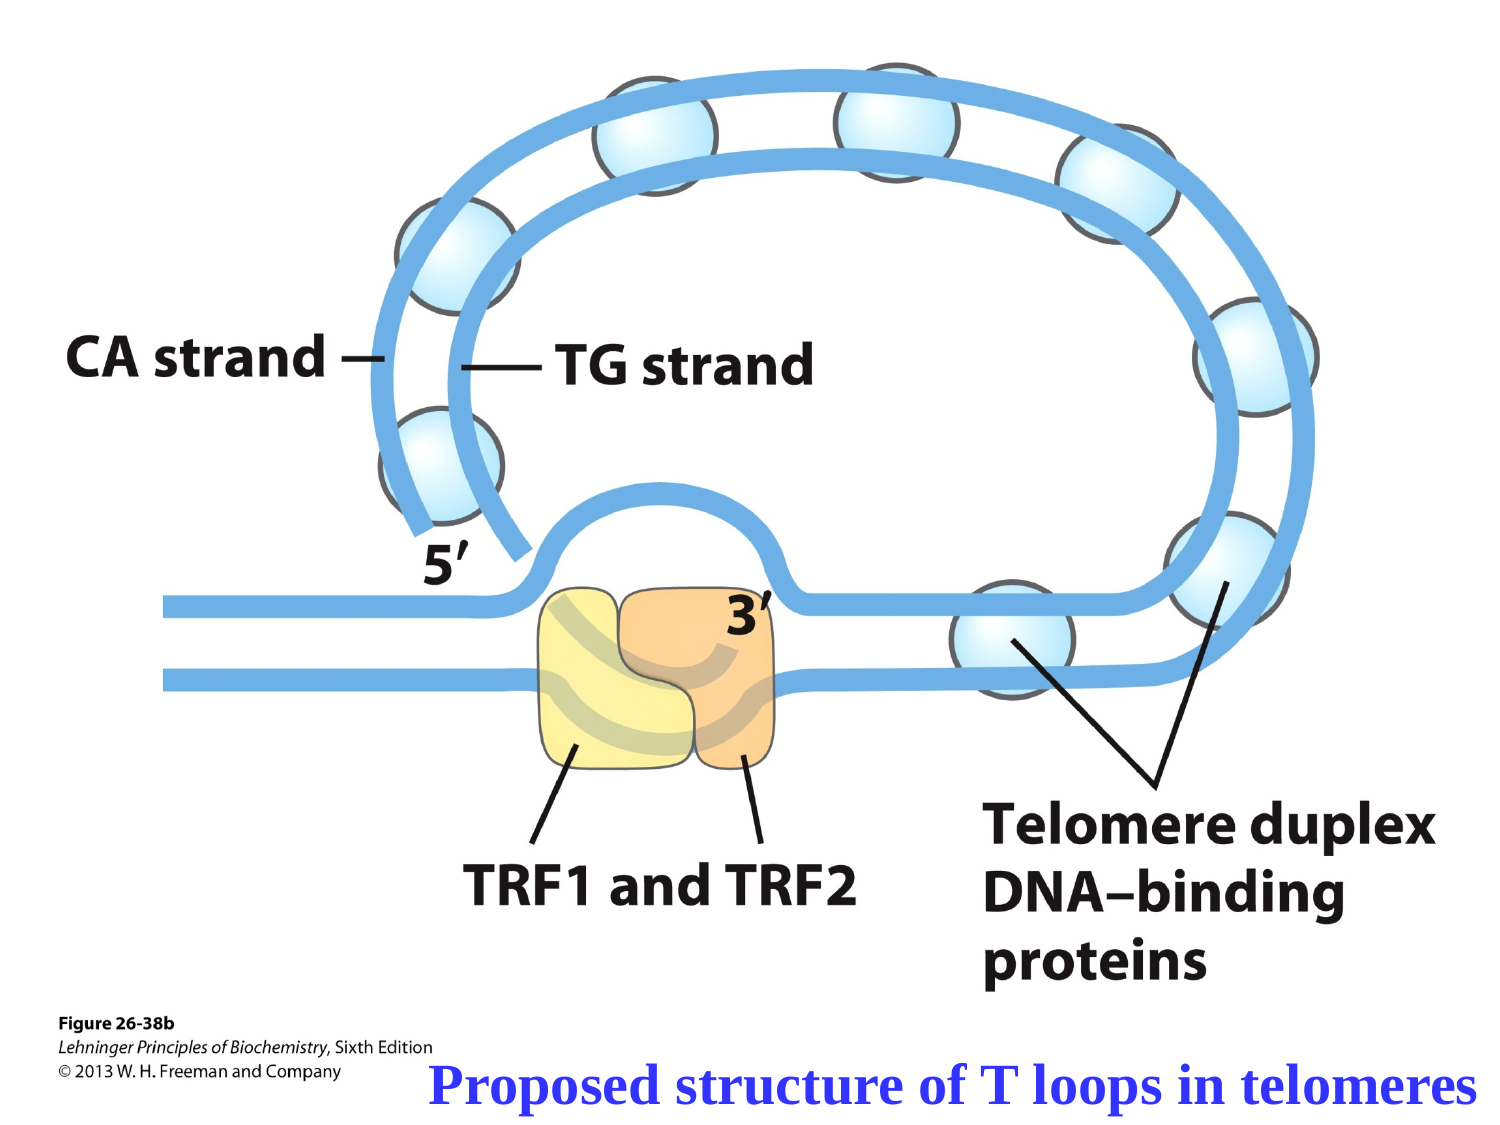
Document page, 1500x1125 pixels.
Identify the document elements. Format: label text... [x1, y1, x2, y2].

text_box Proposed structure of T loops in telomeres [414, 1039, 1495, 1124]
picture [49, 43, 1450, 1084]
